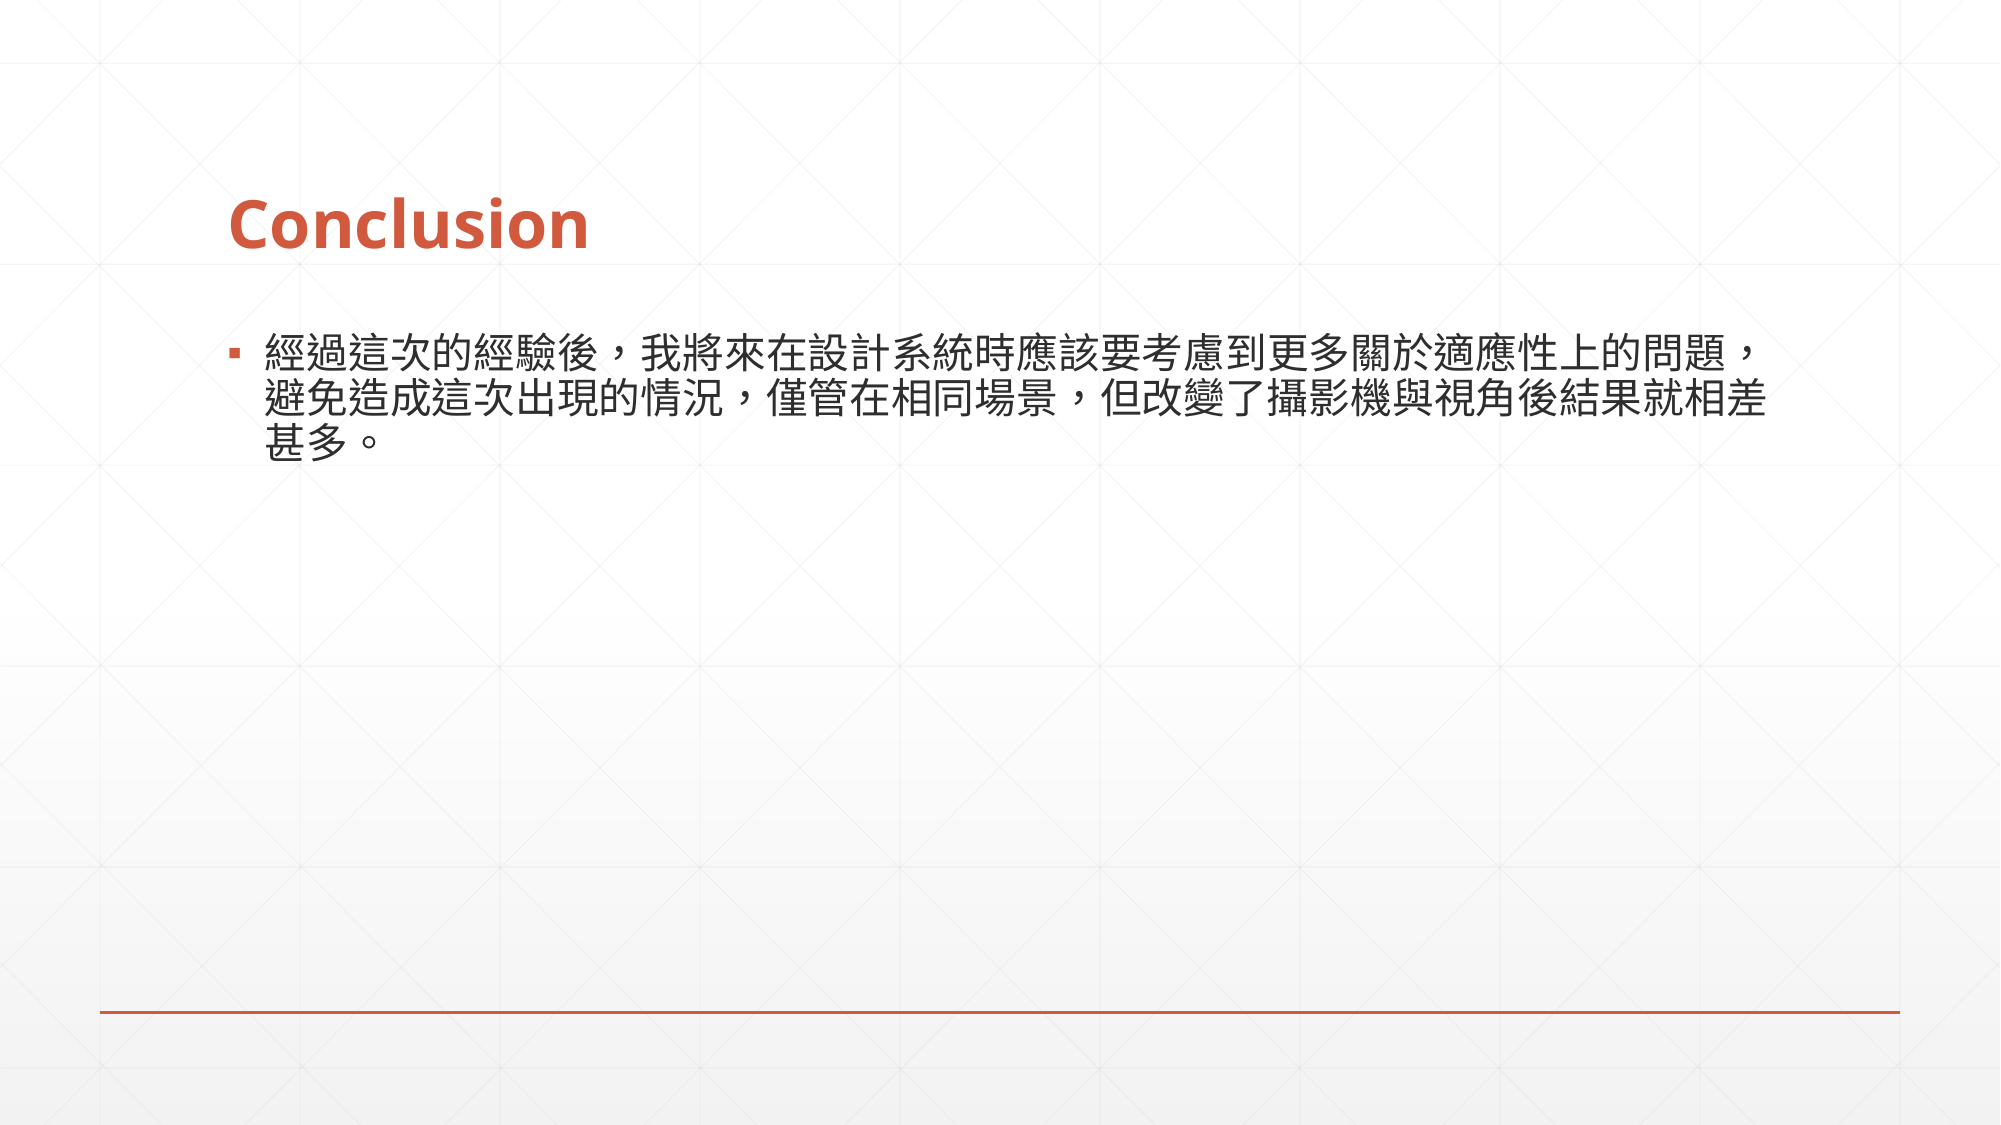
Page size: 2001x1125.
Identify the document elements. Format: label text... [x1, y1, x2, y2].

title Conclusion [212, 82, 1788, 271]
list 經過這次的經驗後，我將來在設計系統時應該要考慮到更多關於適應性上的問題，避免造成這次出現的情況，僅管在相同場景，但改變了攝影機與視角後結果就相差甚多。 [212, 324, 1788, 950]
